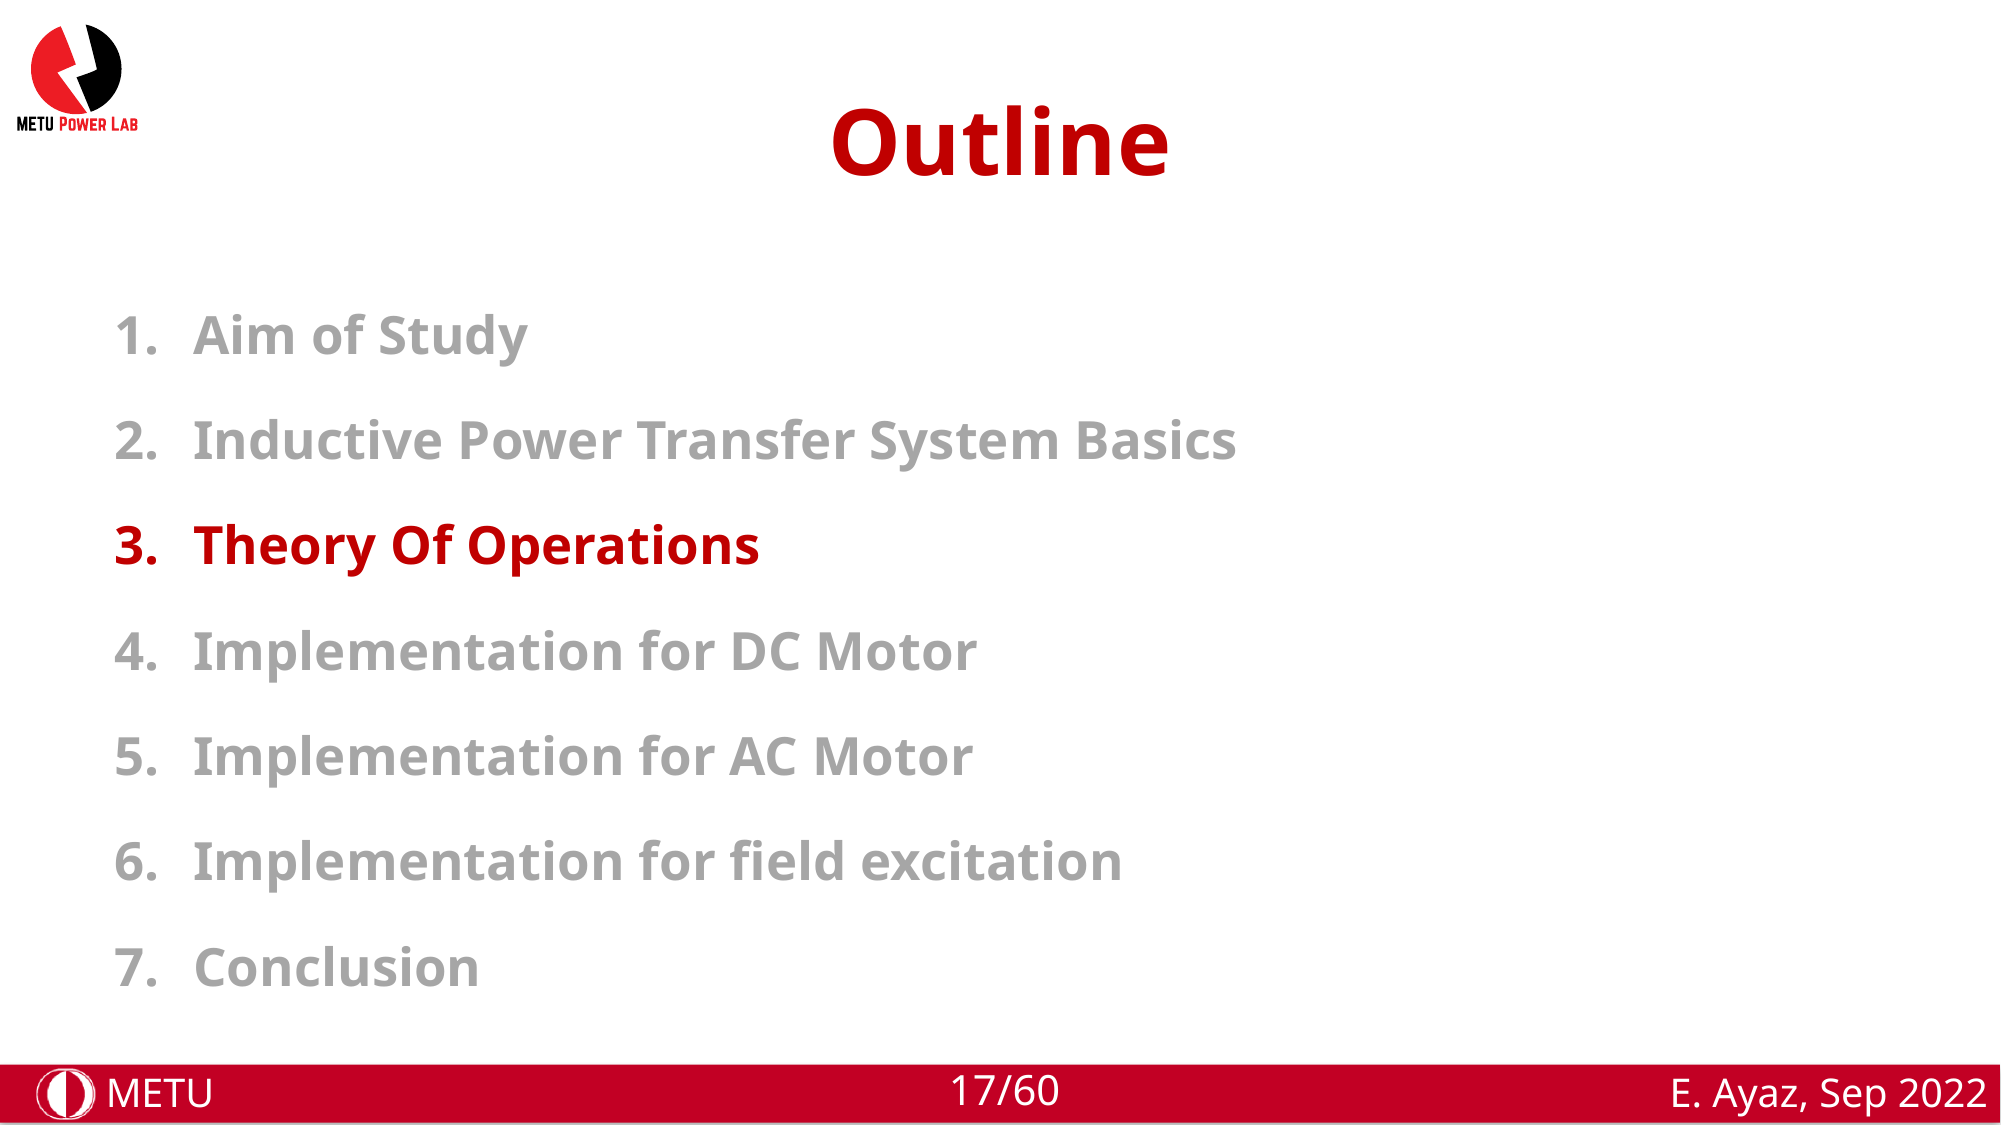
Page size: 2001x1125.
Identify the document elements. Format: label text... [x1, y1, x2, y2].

list Aim of Study Inductive Power Transfer System Basics Theory Of Operations Implementation for DC Motor Implementation for AC Motor Implementation for field excitation Conclusion [99, 262, 1900, 1005]
picture [30, 1068, 99, 1120]
title Outline [99, 45, 1900, 233]
